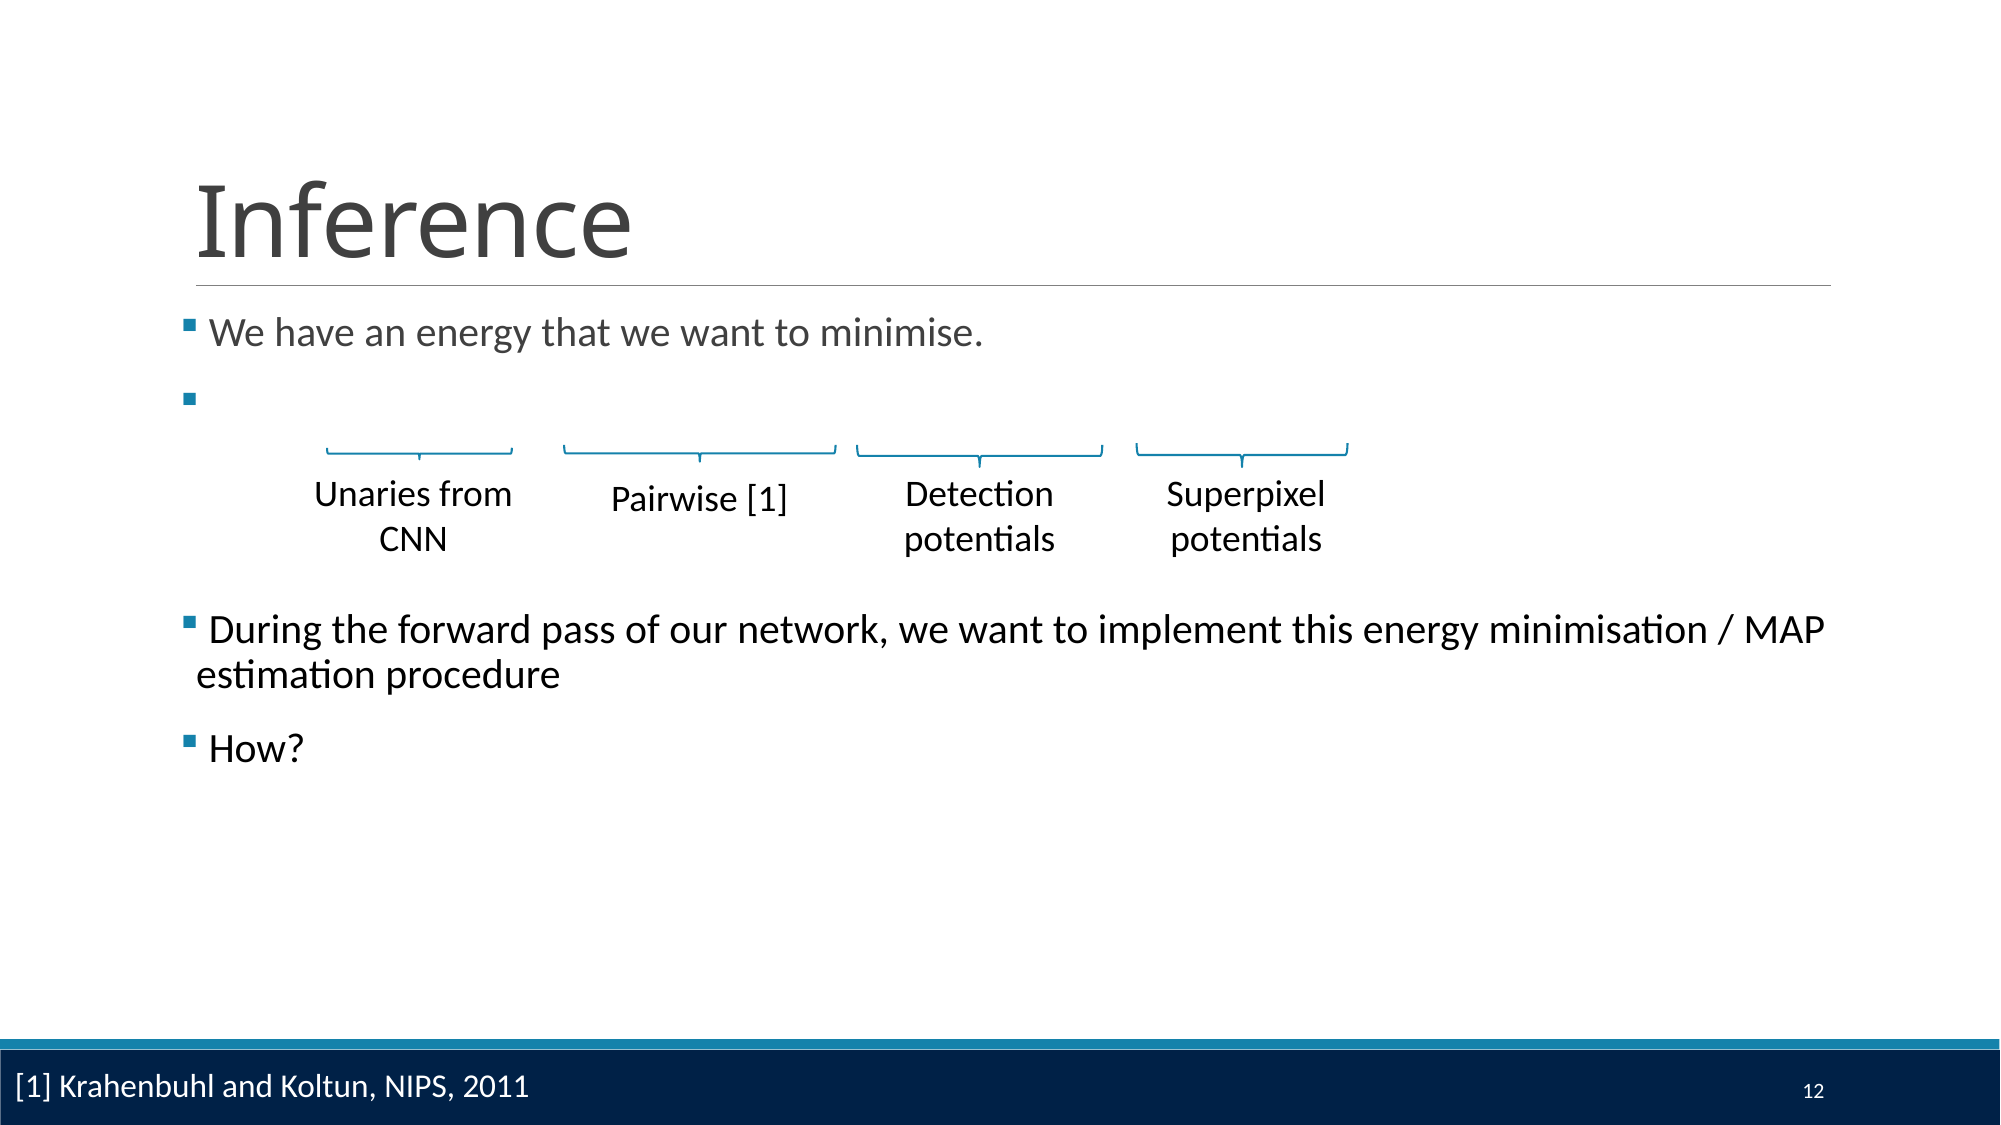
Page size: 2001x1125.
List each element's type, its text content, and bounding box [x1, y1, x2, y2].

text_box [277, 442, 1370, 569]
slide_number 12 [1624, 1059, 1840, 1120]
title Inference [180, 47, 1830, 285]
text_box [1] Krahenbuhl and Koltun, NIPS, 2011 [0, 1057, 1808, 1112]
